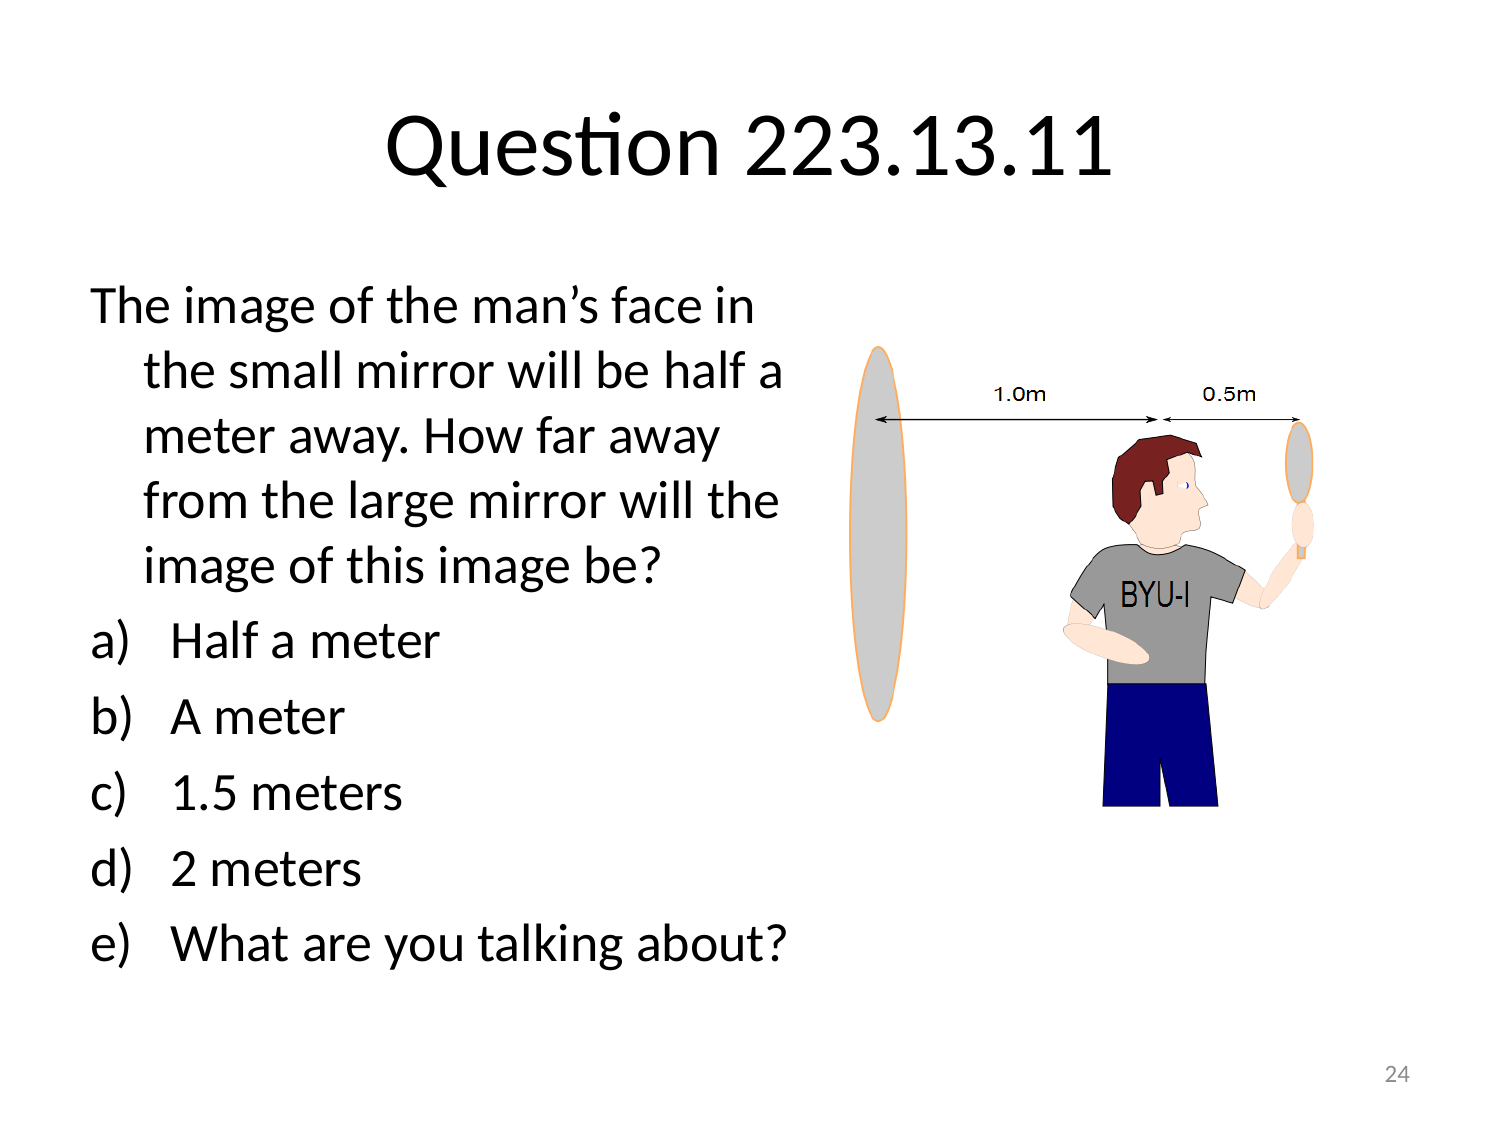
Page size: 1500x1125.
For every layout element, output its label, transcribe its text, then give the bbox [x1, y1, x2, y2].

slide_number 24 [1074, 1042, 1425, 1103]
title Question 223.13.11 [75, 45, 1425, 233]
list The image of the man’s face in the small mirror will be half a meter away. How far away from the large mirror will the image of this image be? Half a meter A meter 1.5 meters 2 meters What are you talking about? [75, 262, 812, 1005]
picture [849, 346, 1314, 808]
